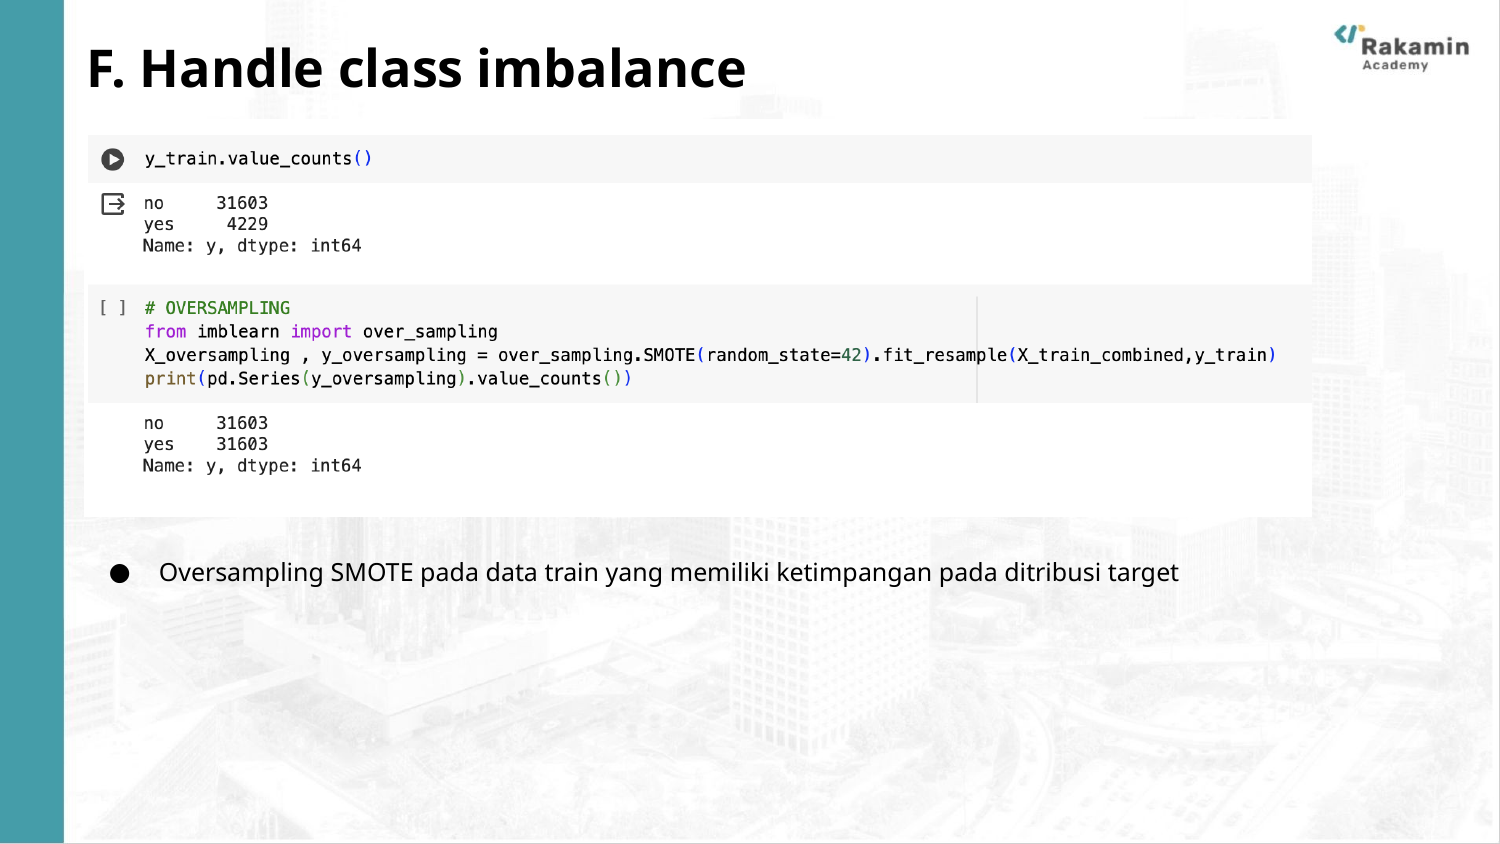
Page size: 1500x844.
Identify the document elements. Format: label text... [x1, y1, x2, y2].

picture [0, 0, 1500, 844]
text_box Oversampling SMOTE pada data train yang memiliki ketimpangan pada ditribusi target [84, 553, 1295, 586]
title F. Handle class imbalance [84, 32, 880, 118]
